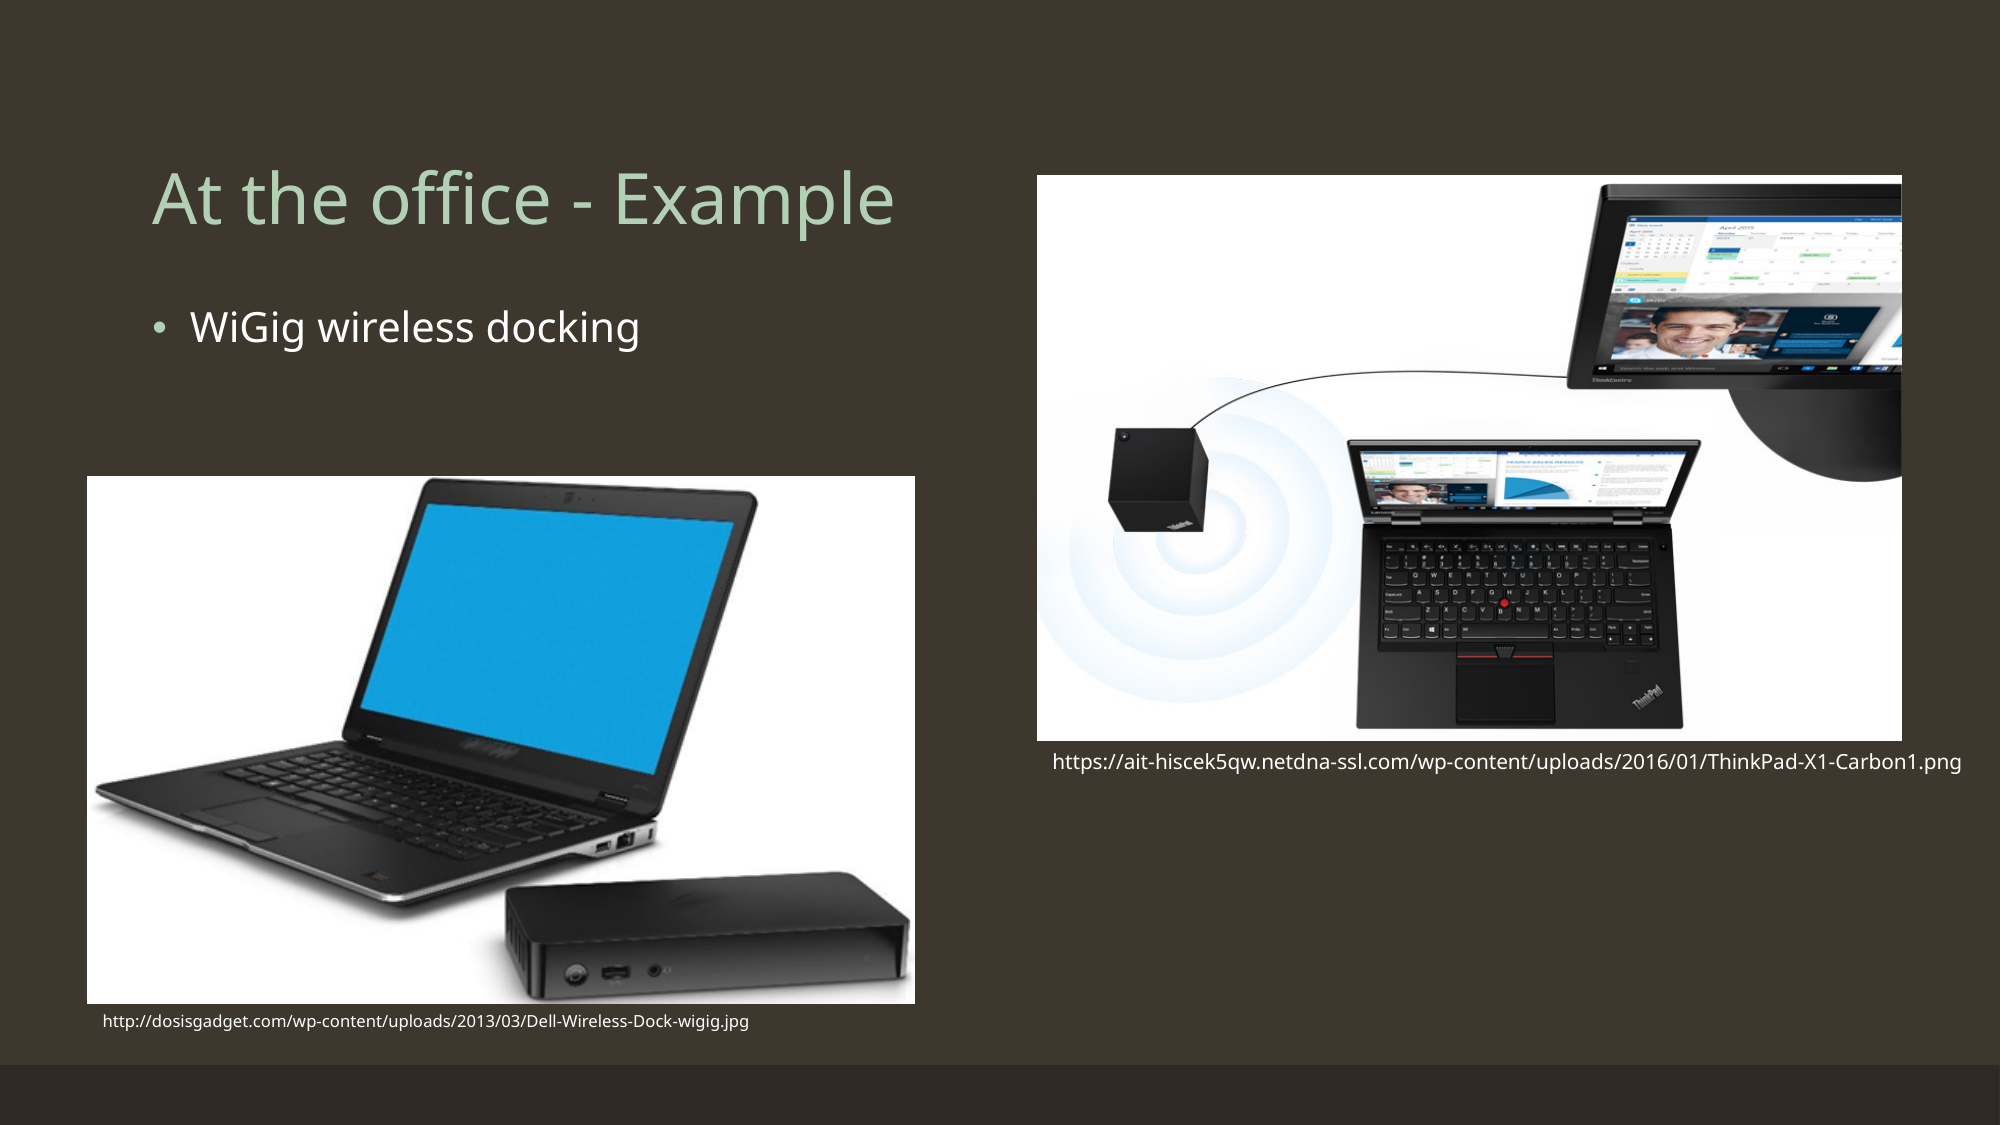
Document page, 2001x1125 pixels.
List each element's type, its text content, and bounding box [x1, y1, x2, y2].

text_box http://dosisgadget.com/wp-content/uploads/2013/03/Dell-Wireless-Dock-wigig.jpg [87, 1003, 1088, 1039]
picture [1037, 175, 1902, 741]
title At the office - Example [137, 59, 1863, 248]
picture [87, 476, 915, 1004]
list WiGig wireless docking [137, 299, 1863, 1014]
text_box https://ait-hiscek5qw.netdna-ssl.com/wp-content/uploads/2016/01/ThinkPad-X1-Carbon1.png [1037, 741, 2000, 781]
